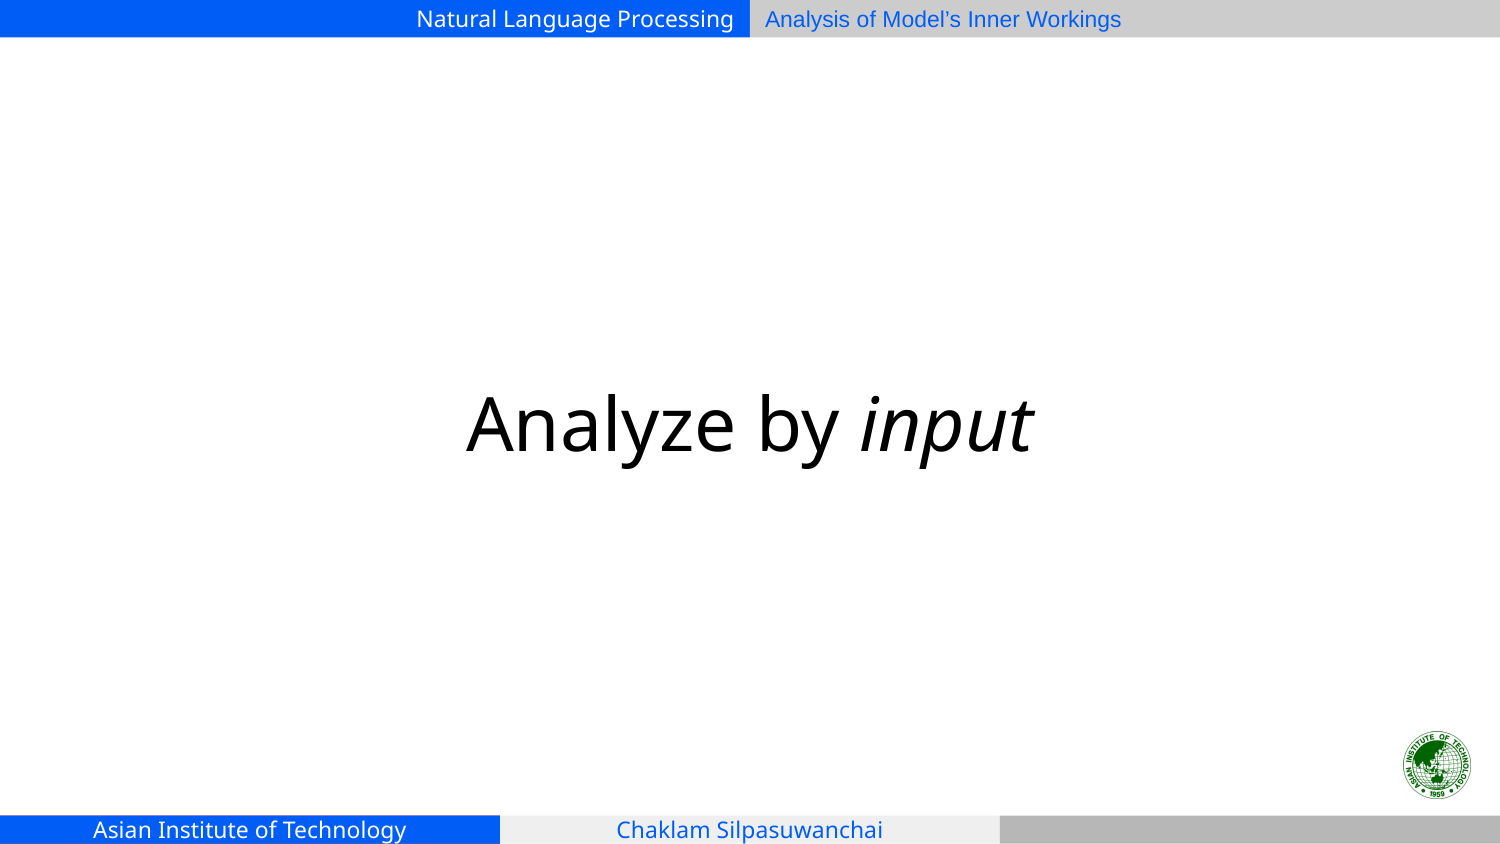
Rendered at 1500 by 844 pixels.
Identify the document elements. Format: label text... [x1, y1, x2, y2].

title Analyze by input [51, 352, 1449, 491]
picture [1403, 731, 1471, 799]
